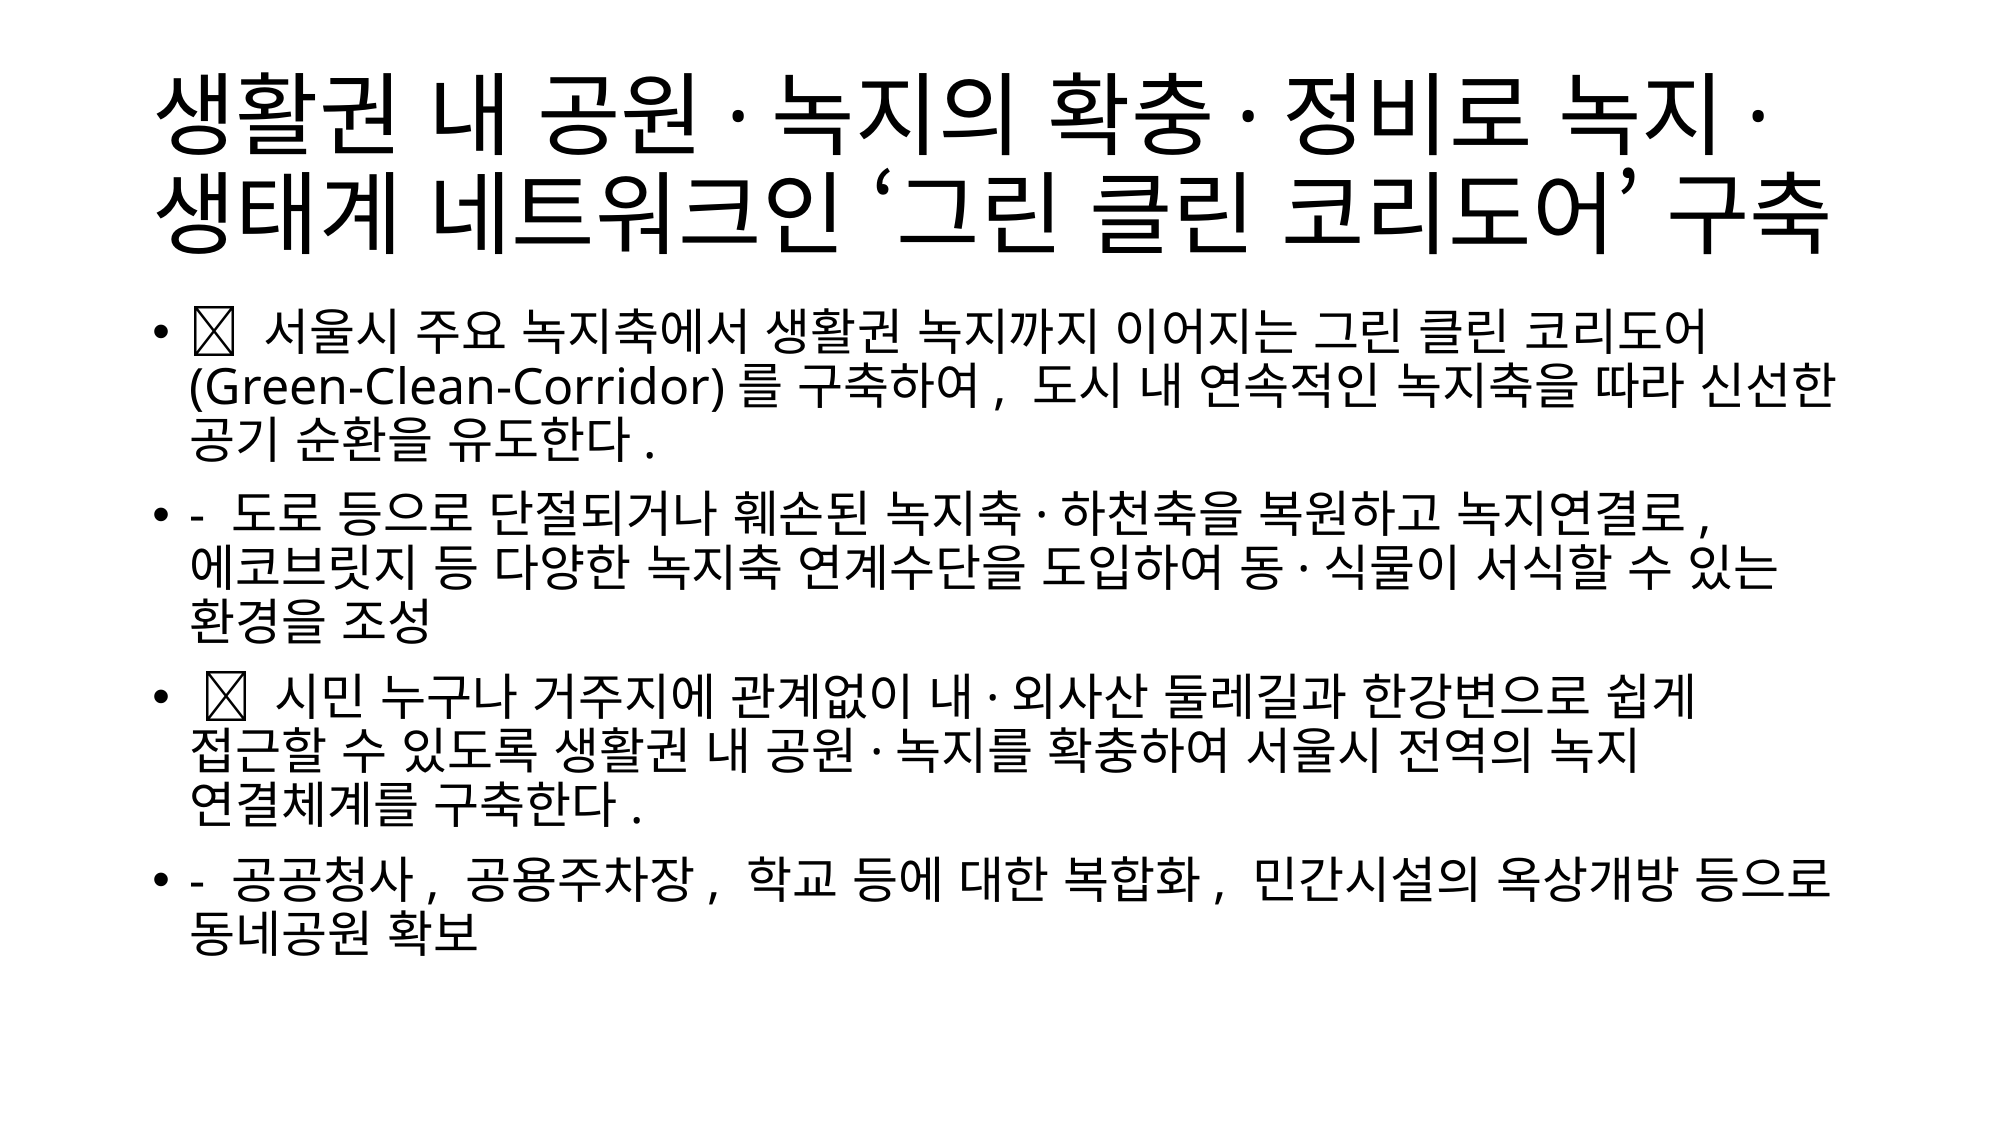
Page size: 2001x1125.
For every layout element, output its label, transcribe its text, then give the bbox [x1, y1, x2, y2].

title 생활권 내 공원·녹지의 확충·정비로 녹지·생태계 네트워크인 ‘그린 클린 코리도어’ 구축 [137, 59, 1863, 278]
list  서울시 주요 녹지축에서 생활권 녹지까지 이어지는 그린 클린 코리도어(Green-Clean-Corridor)를 구축하여, 도시 내 연속적인 녹지축을 따라 신선한 공기 순환을 유도한다. - 도로 등으로 단절되거나 훼손된 녹지축·하천축을 복원하고 녹지연결로, 에코브릿지 등 다양한 녹지축 연계수단을 도입하여 동·식물이 서식할 수 있는 환경을 조성  시민 누구나 거주지에 관계없이 내·외사산 둘레길과 한강변으로 쉽게 접근할 수 있도록 생활권 내 공원·녹지를 확충하여 서울시 전역의 녹지 연결체계를 구축한다. - 공공청사, 공용주차장, 학교 등에 대한 복합화, 민간시설의 옥상개방 등으로 동네공원 확보 [137, 299, 1863, 1014]
